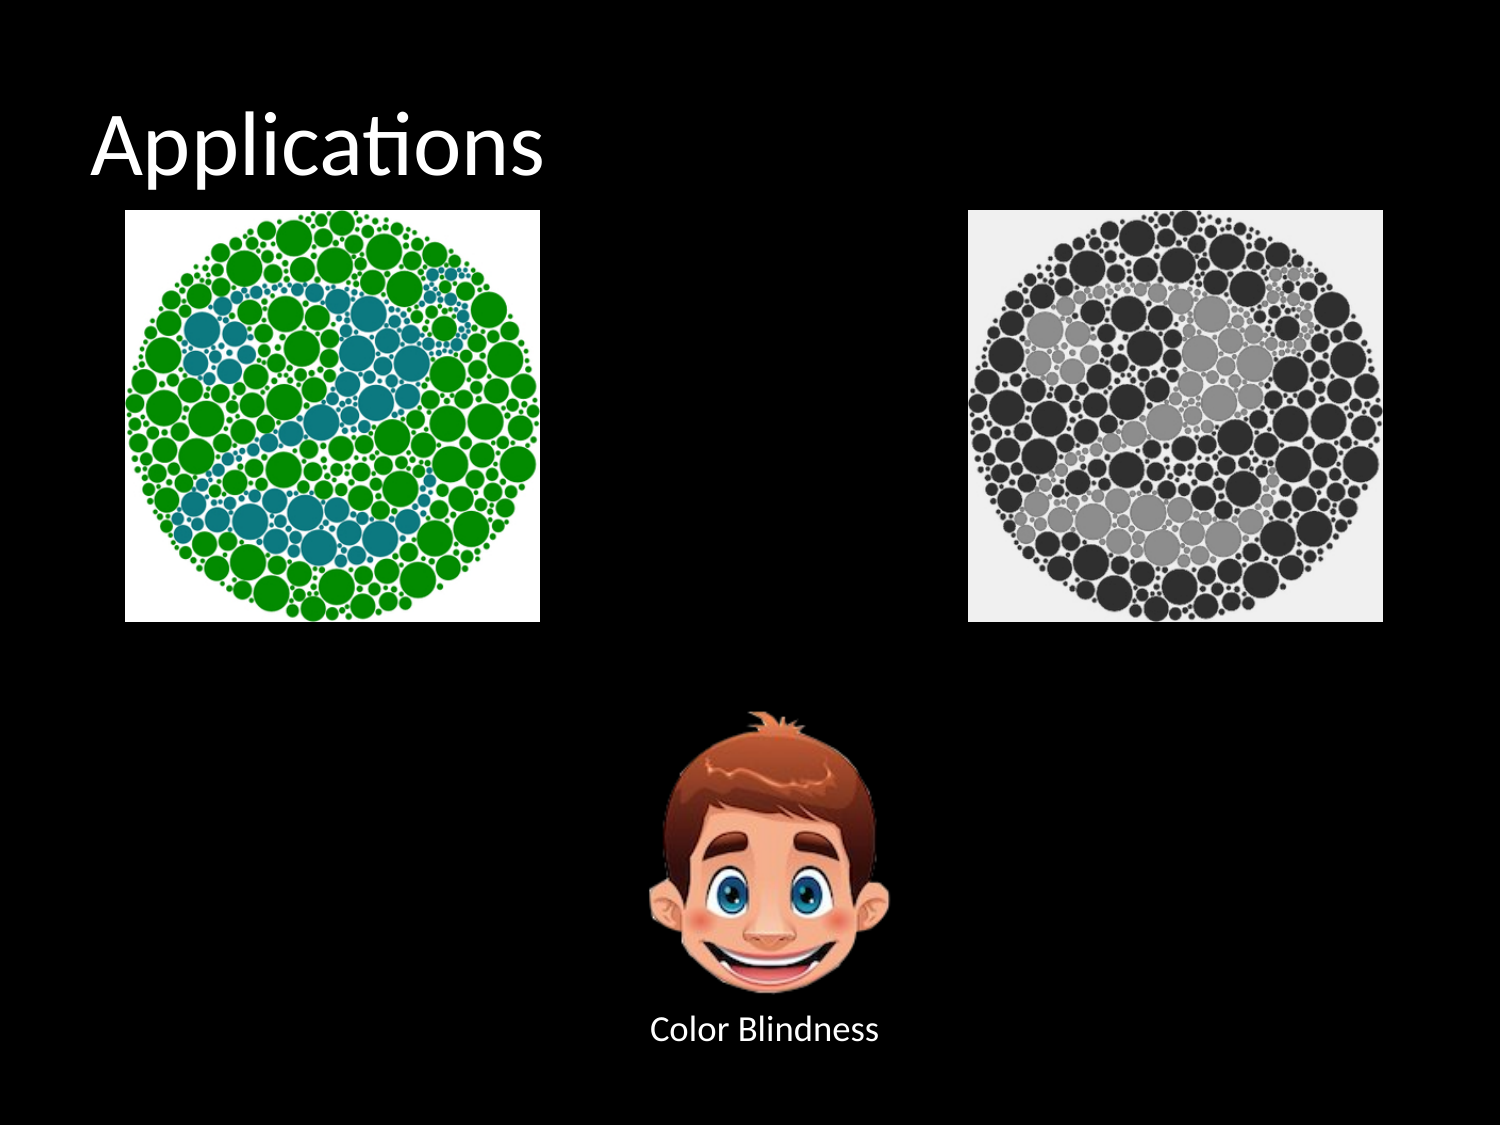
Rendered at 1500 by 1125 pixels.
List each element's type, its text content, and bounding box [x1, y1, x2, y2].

title Applications [75, 45, 1425, 233]
text_box Color Blindness [634, 995, 948, 1057]
picture [631, 707, 921, 1023]
picture [967, 210, 1383, 622]
picture [125, 210, 541, 622]
